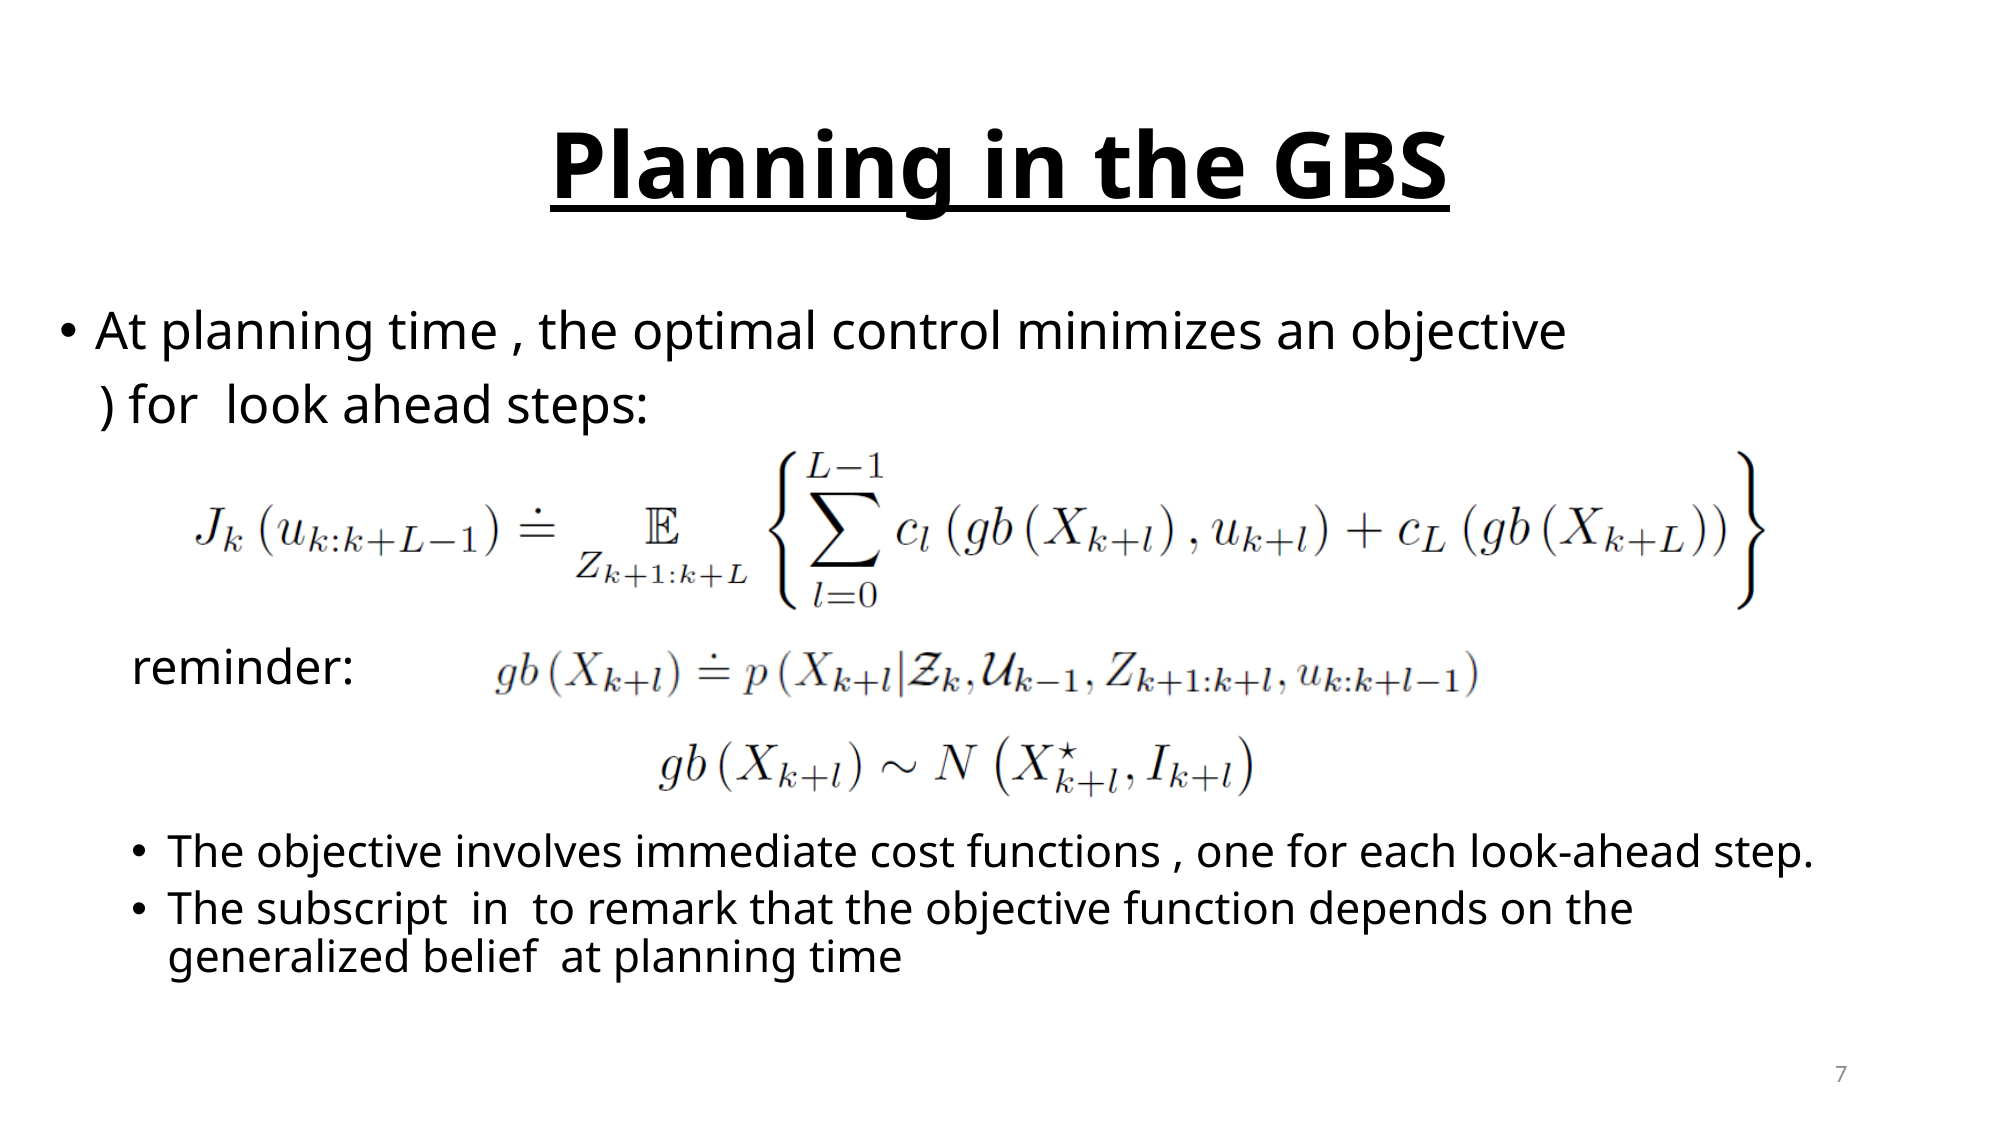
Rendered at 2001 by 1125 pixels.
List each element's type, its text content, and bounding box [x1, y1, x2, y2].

slide_number 7 [1412, 1042, 1863, 1103]
picture [184, 436, 1776, 829]
title Planning in the GBS [137, 59, 1863, 278]
